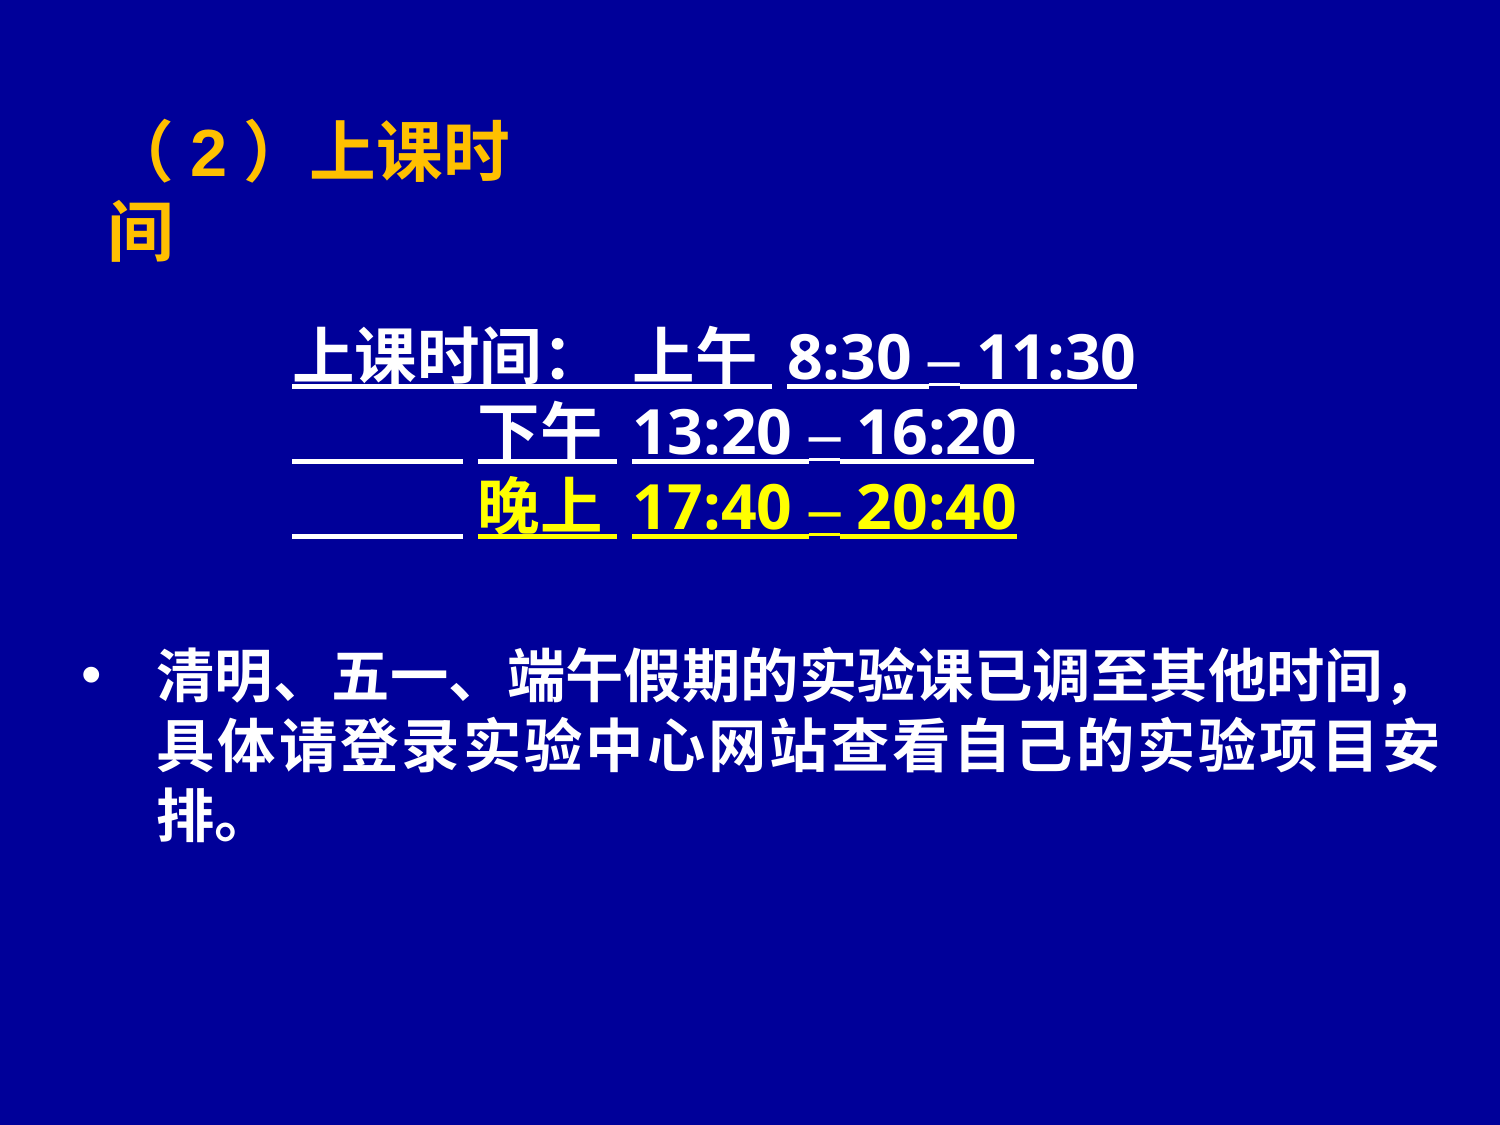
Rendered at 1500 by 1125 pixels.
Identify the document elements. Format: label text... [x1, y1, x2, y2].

text_box 上课时间： 上午 8:30 – 11:30 下午 13:20 – 16:20 晚上 17:40 – 20:40 [277, 309, 1152, 550]
text_box （2）上课时间 [92, 102, 567, 277]
text_box 清明、五一、端午假期的实验课已调至其他时间，具体请登录实验中心网站查看自己的实验项目安排。 [66, 631, 1457, 857]
